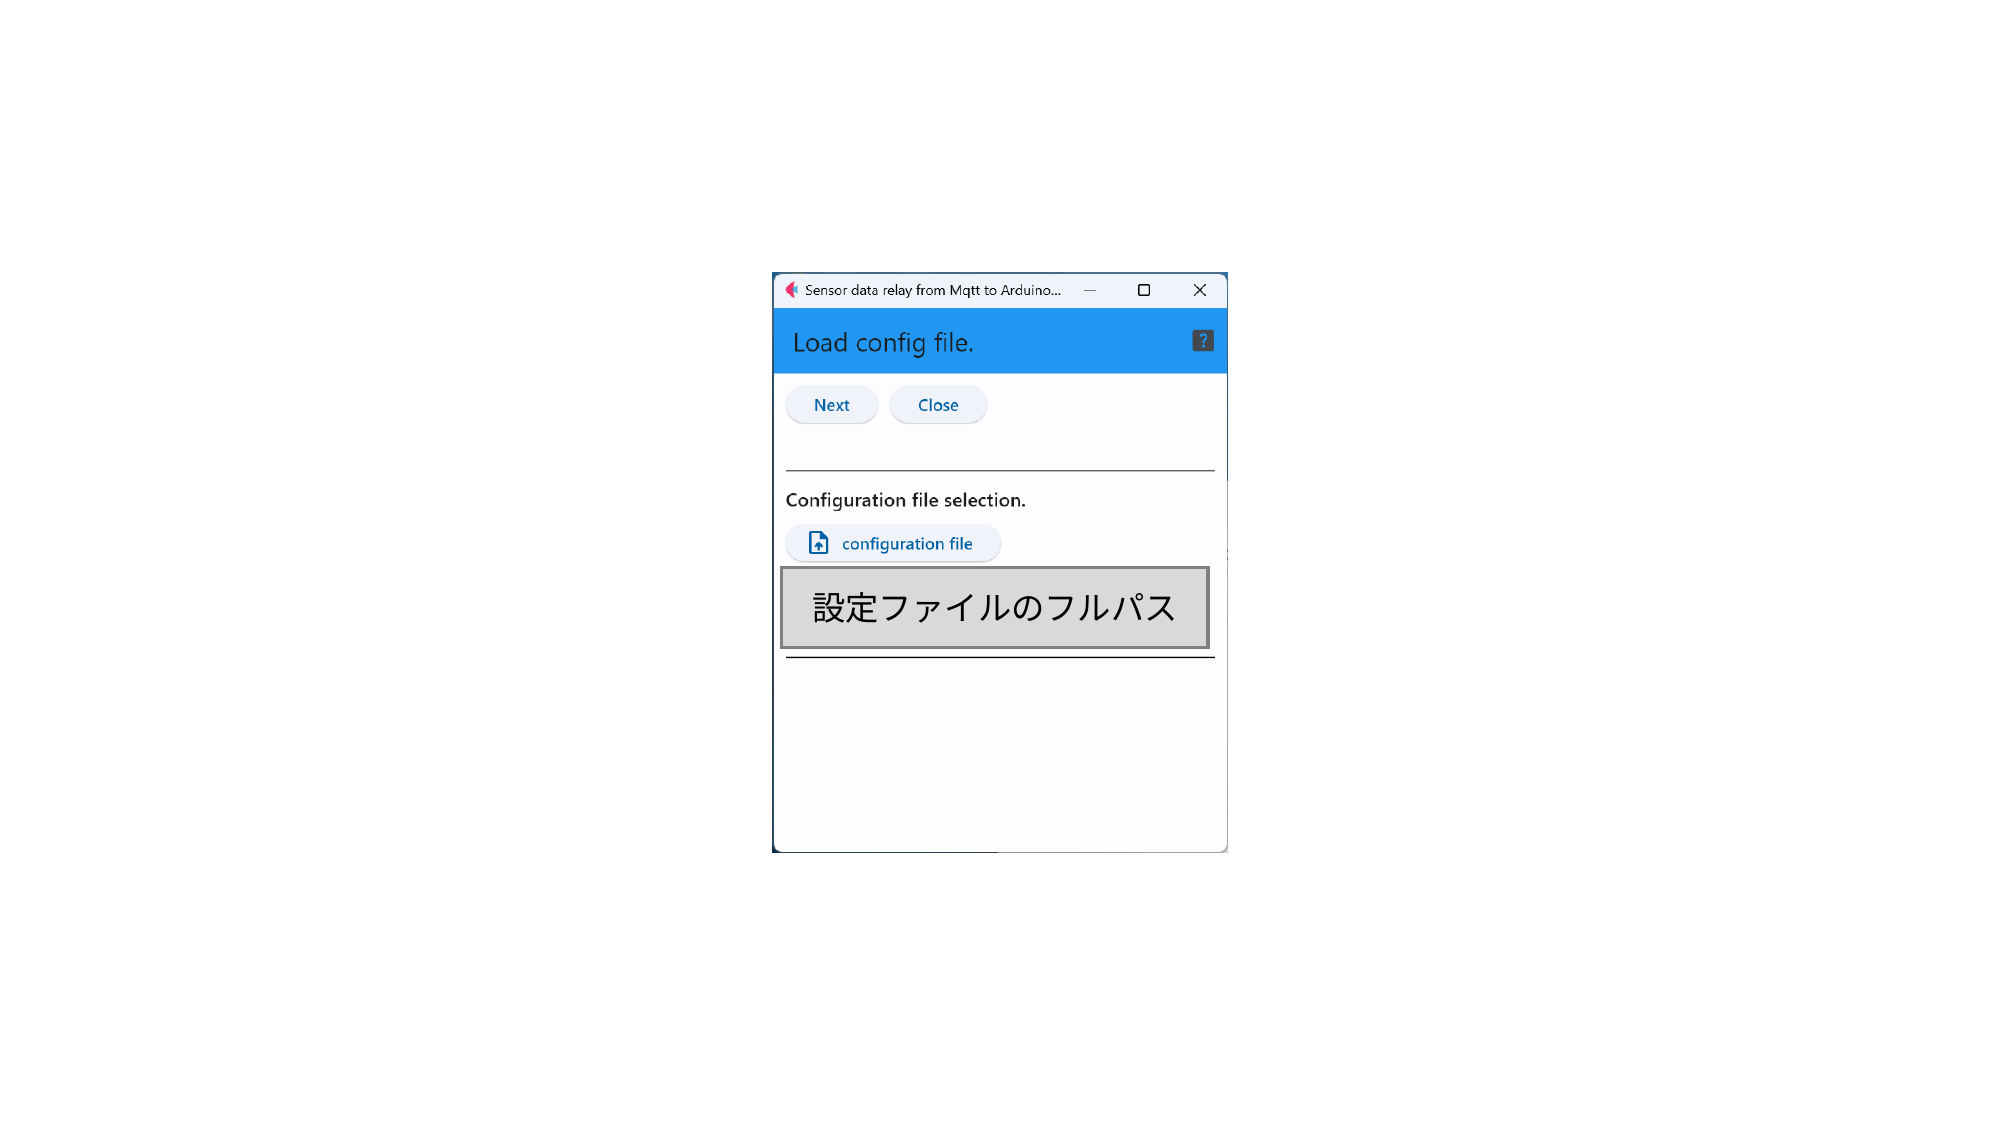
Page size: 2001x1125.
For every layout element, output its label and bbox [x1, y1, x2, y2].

picture [772, 272, 1228, 853]
